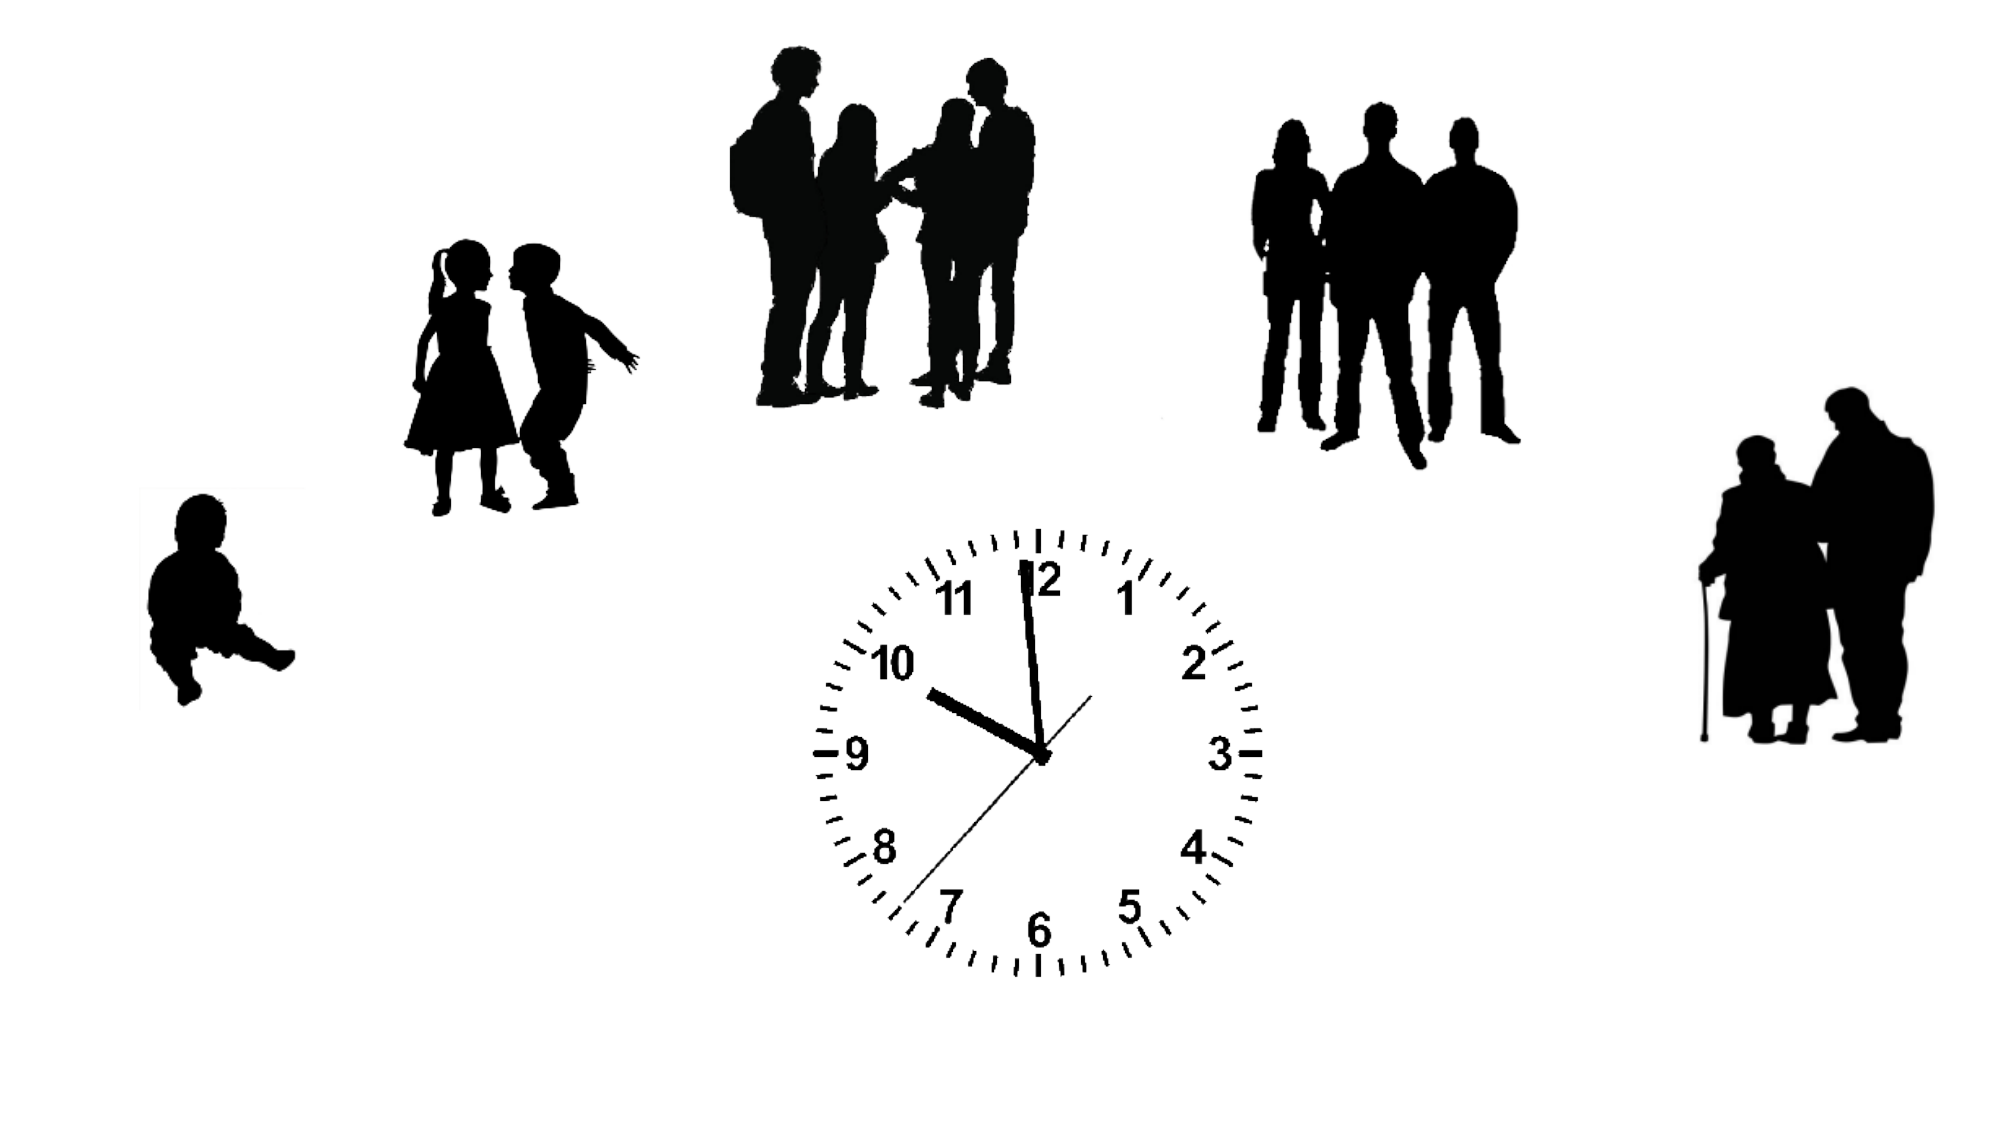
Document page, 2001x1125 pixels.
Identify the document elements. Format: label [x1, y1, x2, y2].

picture [139, 45, 2000, 992]
